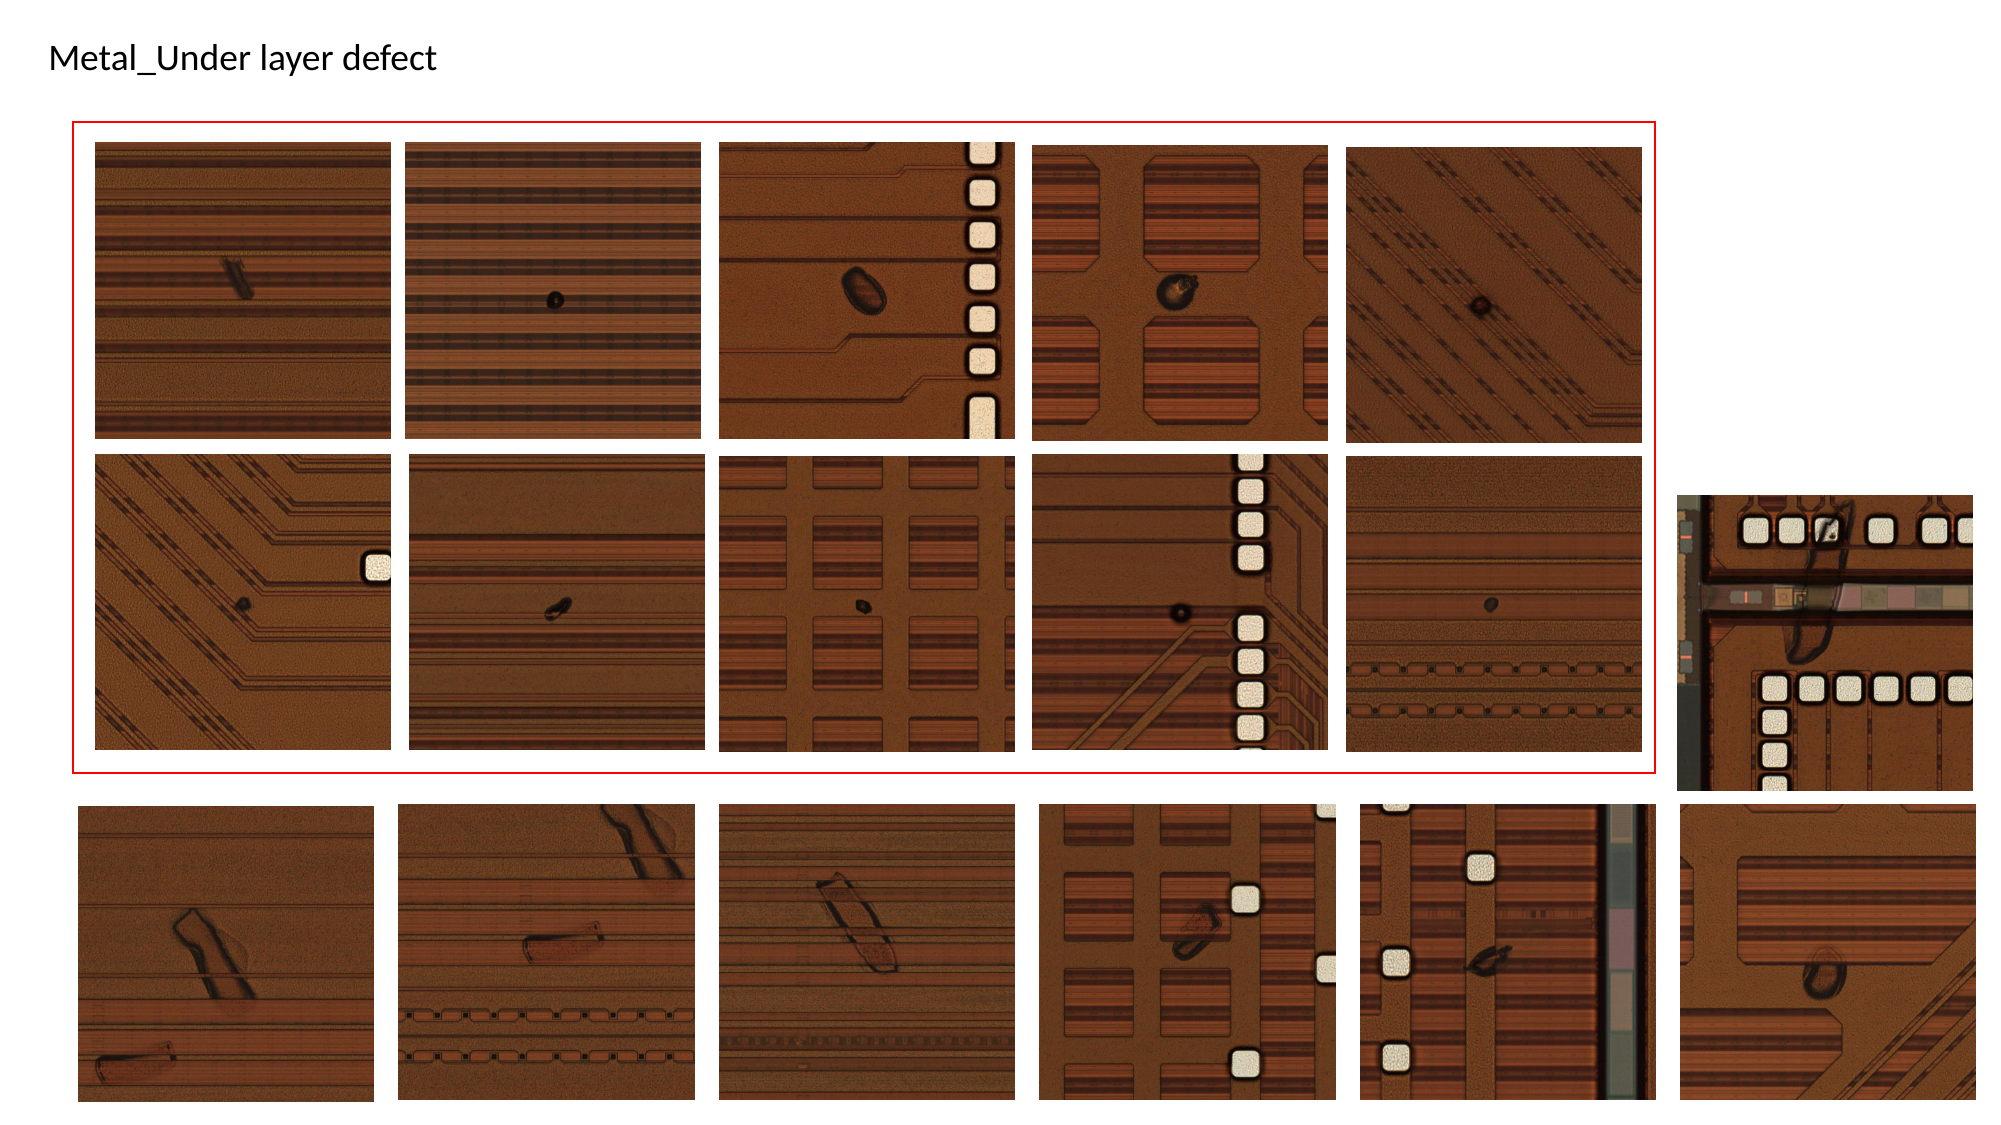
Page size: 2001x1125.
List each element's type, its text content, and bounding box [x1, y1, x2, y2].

picture [719, 456, 1015, 752]
picture [1346, 147, 1642, 443]
picture [95, 454, 391, 750]
picture [1360, 804, 1656, 1100]
picture [78, 806, 374, 1103]
text_box [72, 121, 1656, 774]
picture [1032, 454, 1328, 750]
picture [408, 454, 705, 750]
picture [719, 804, 1015, 1100]
picture [95, 142, 391, 439]
picture [1032, 145, 1328, 441]
picture [1677, 495, 1973, 791]
picture [1346, 456, 1642, 752]
picture [719, 142, 1015, 439]
picture [1680, 804, 1976, 1100]
picture [405, 142, 701, 439]
picture [1039, 804, 1336, 1100]
text_box Metal_Under layer defect [33, 25, 453, 86]
picture [398, 804, 695, 1100]
